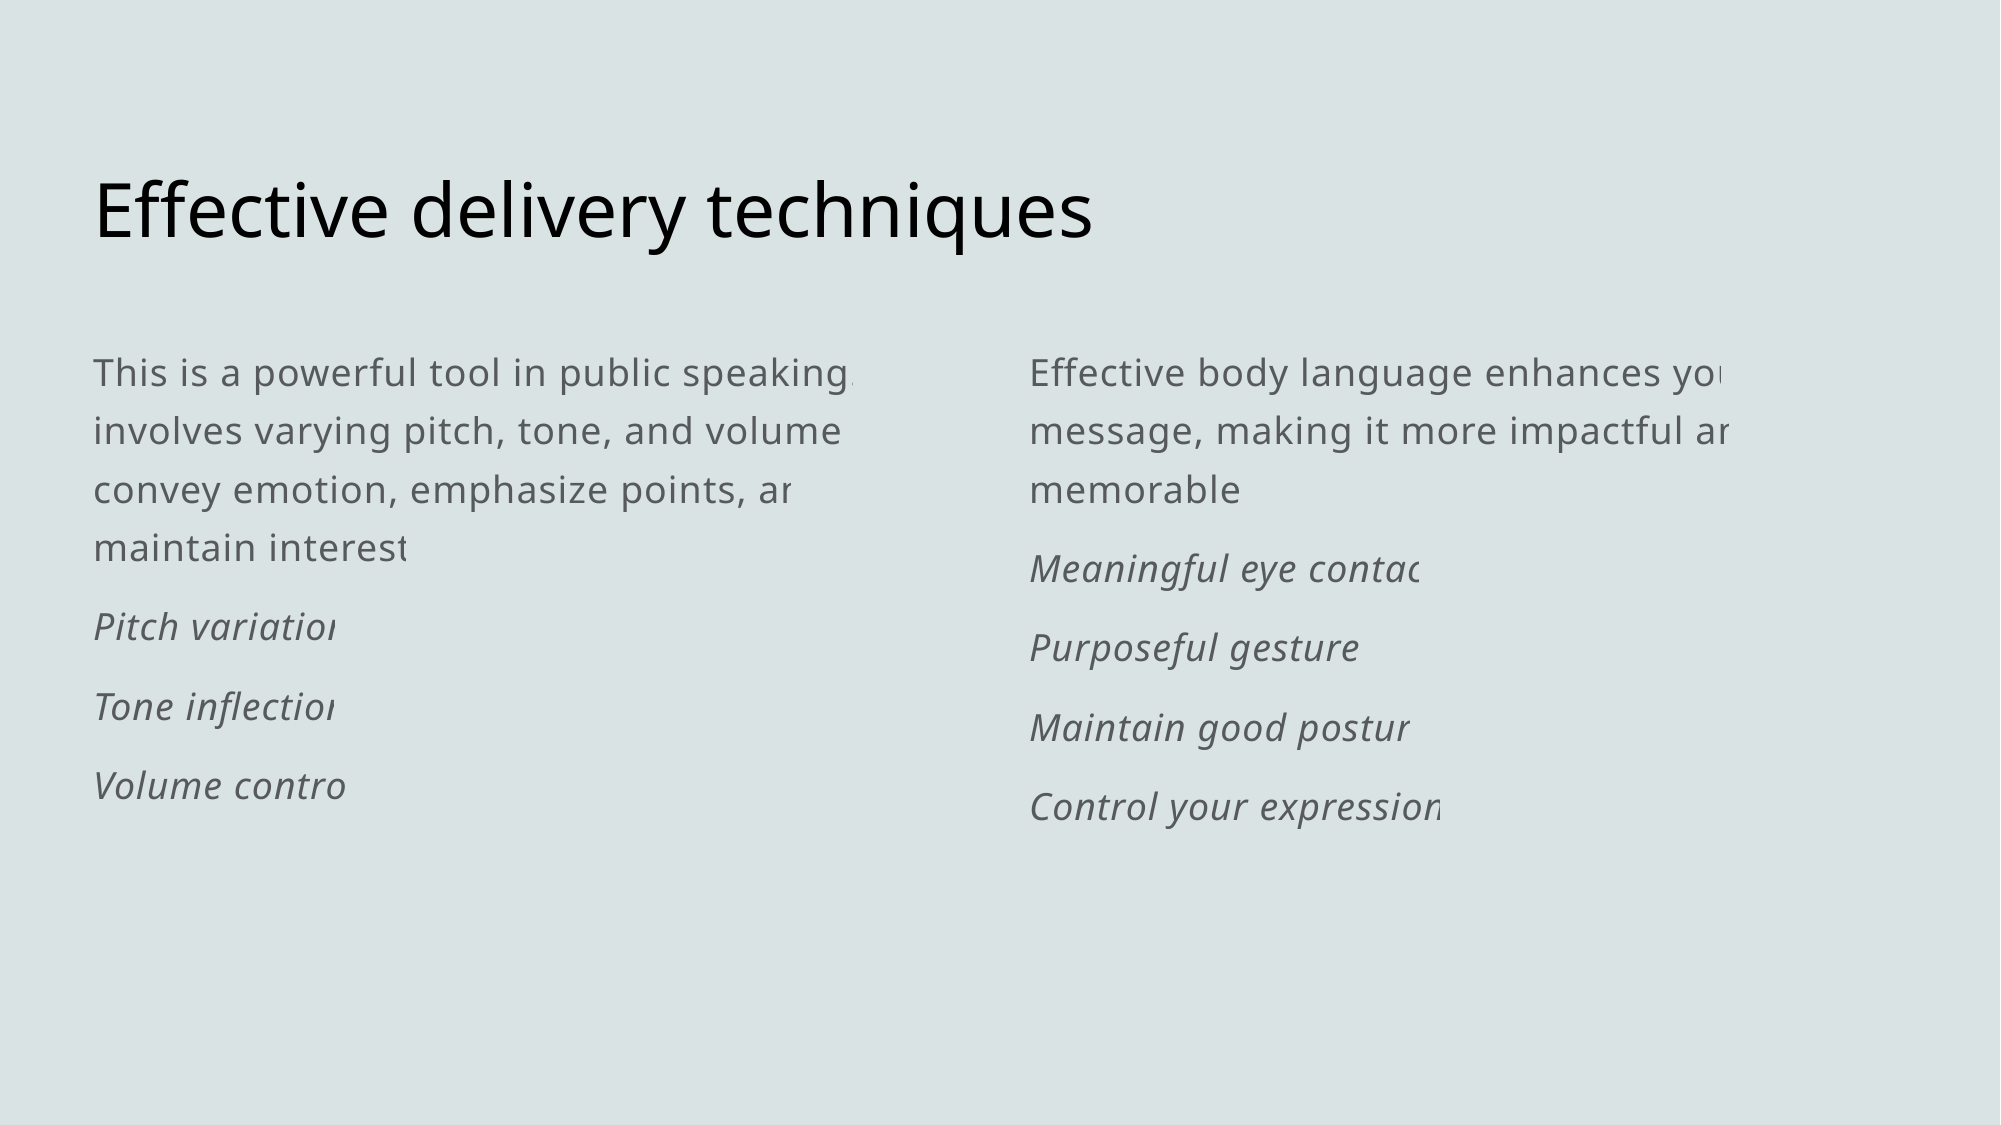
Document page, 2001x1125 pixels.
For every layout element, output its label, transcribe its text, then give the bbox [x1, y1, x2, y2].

list This is a powerful tool in public speaking. It involves varying pitch, tone, and volume to convey emotion, emphasize points, and maintain interest. Pitch variation Tone inflection Volume control [93, 327, 979, 1022]
title Effective delivery techniques [93, 65, 1915, 260]
list Effective body language enhances your message, making it more impactful and memorable. Meaningful eye contact Purposeful gestures Maintain good posture Control your expressions [1029, 327, 1915, 1022]
